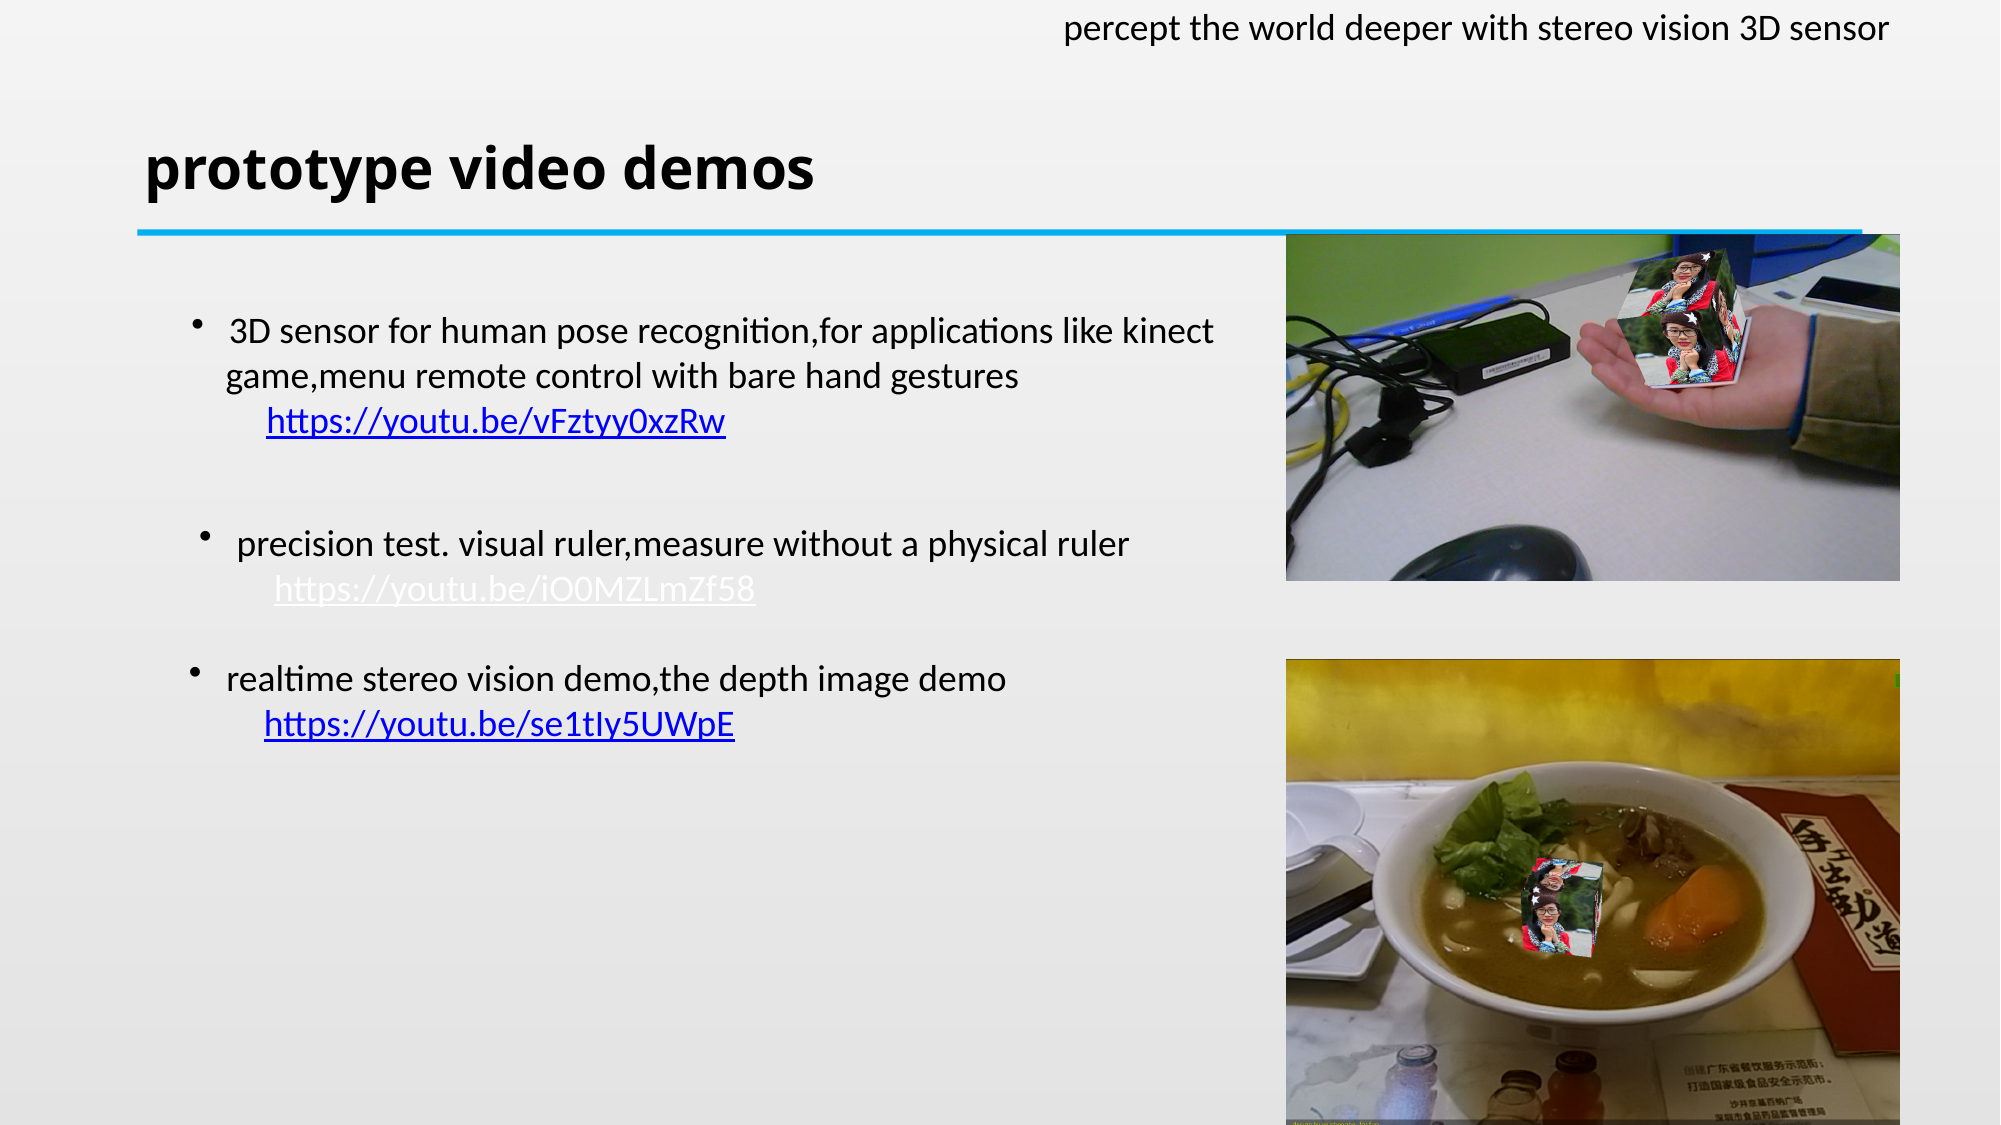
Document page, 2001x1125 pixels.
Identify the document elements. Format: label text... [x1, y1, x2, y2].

title prototype video demos [136, 108, 1863, 233]
text_box 3D sensor for human pose recognition,for applications like kinect game,menu remote control with bare hand gestures https://youtu.be/vFztyy0xzRw [184, 298, 1224, 449]
picture [1285, 659, 1900, 1125]
picture [1286, 234, 1900, 581]
text_box percept the world deeper with stereo vision 3D sensor [1055, 0, 1899, 56]
text_box precision test. visual ruler,measure without a physical ruler https://youtu.be/iO0MZLmZf58 [191, 511, 1139, 617]
text_box realtime stereo vision demo,the depth image demo https://youtu.be/se1tIy5UWpE [181, 646, 1016, 752]
